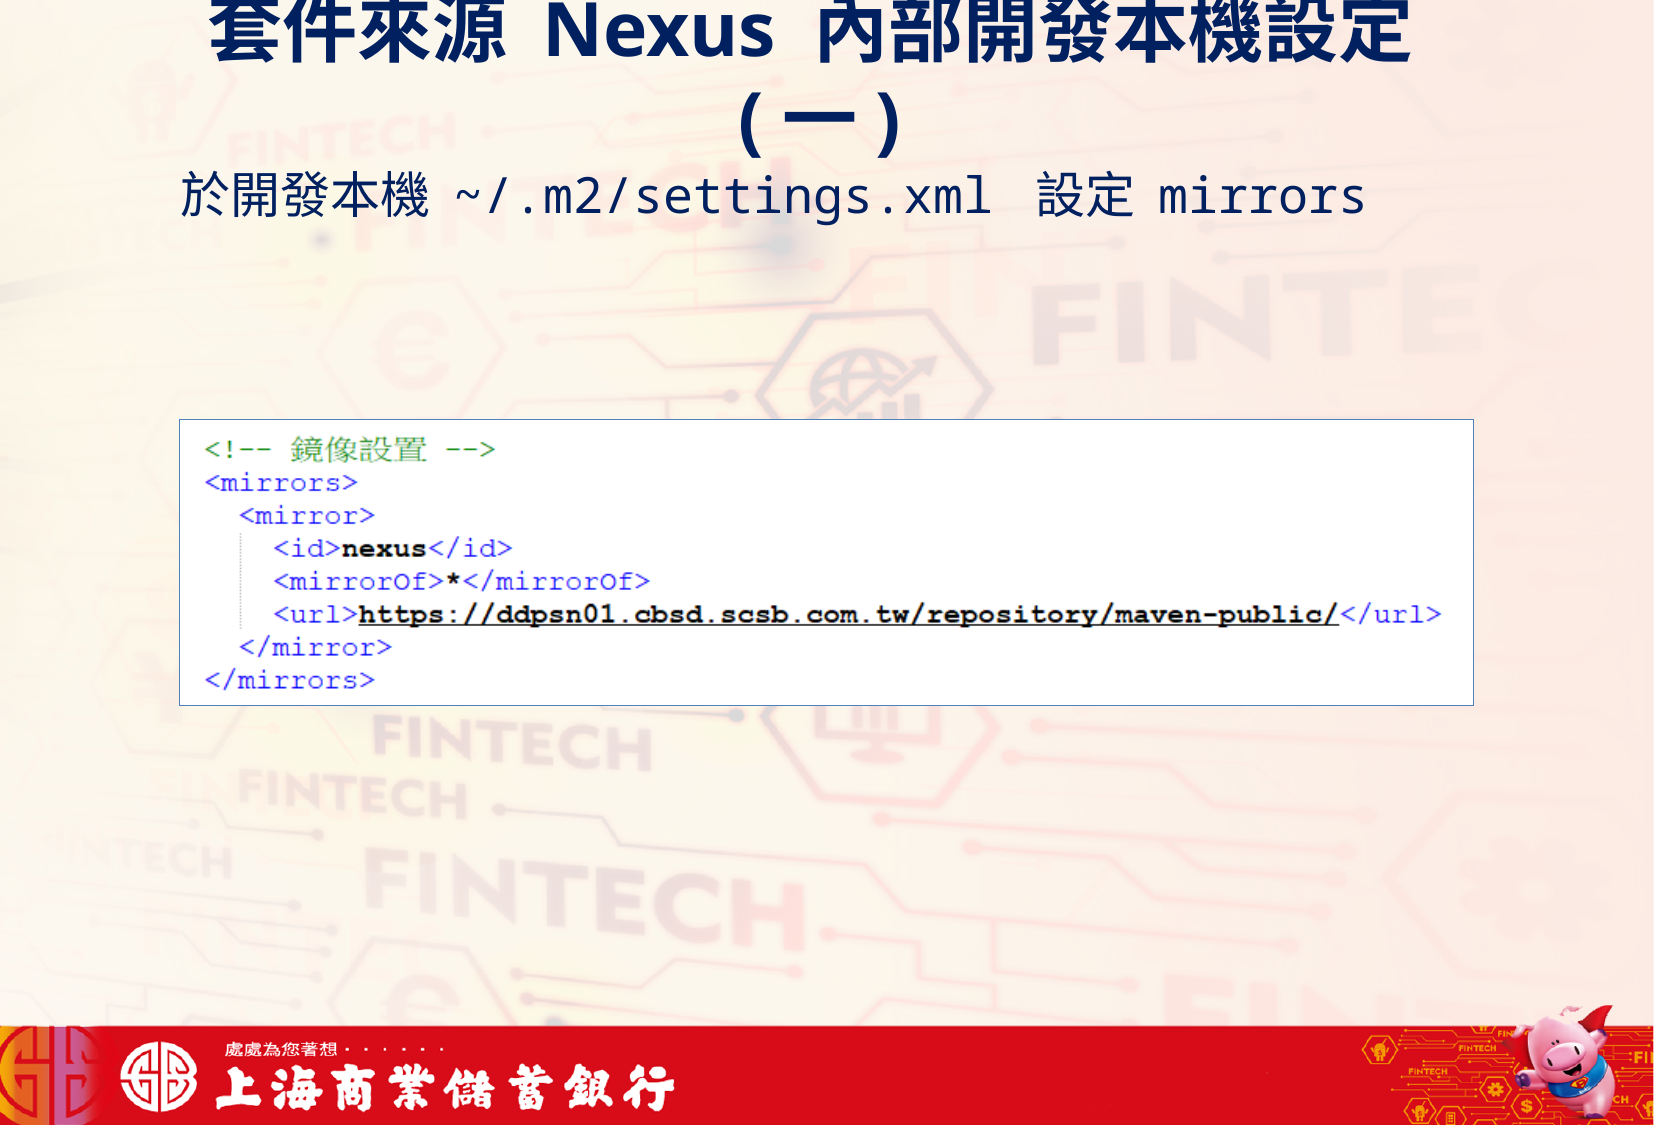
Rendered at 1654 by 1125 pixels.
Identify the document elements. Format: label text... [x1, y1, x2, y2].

picture [0, 0, 1654, 1125]
text_box 於開發本機 ~/.m2/settings.xml 設定 mirrors [163, 130, 1527, 256]
title 套件來源 Nexus 內部開發本機設定(一) [157, 11, 1482, 131]
